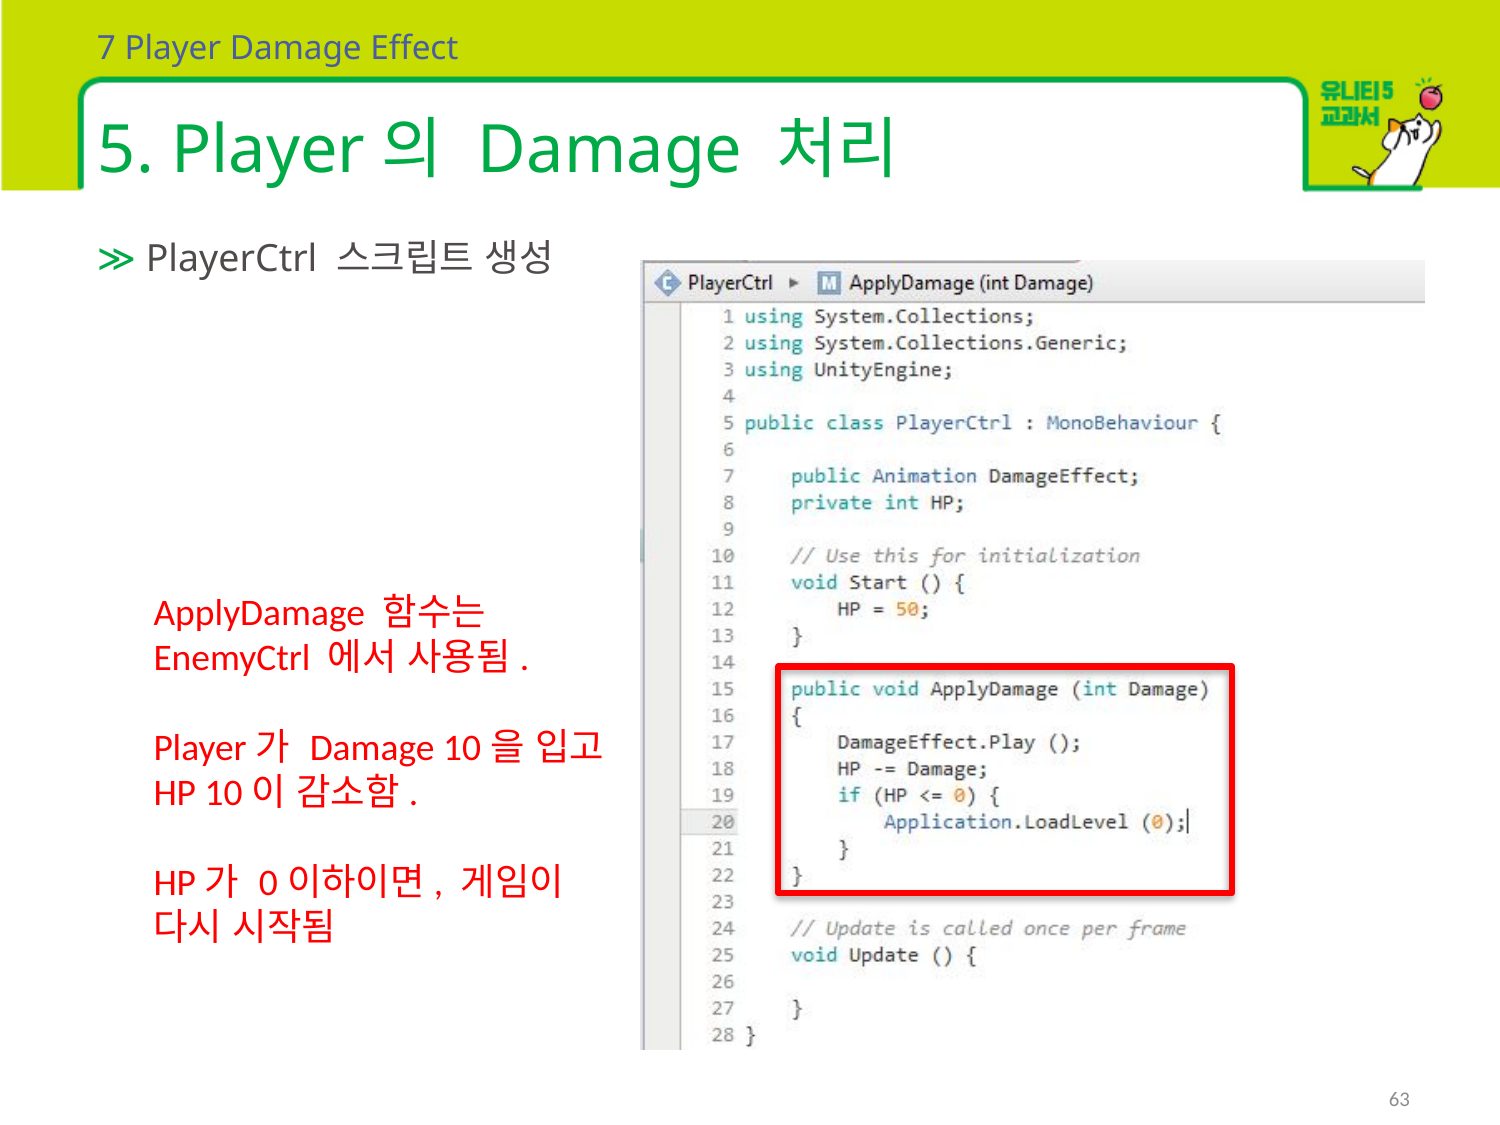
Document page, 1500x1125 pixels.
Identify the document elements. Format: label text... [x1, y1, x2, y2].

list PlayerCtrl 스크립트 생성 [81, 222, 1412, 990]
picture [0, 0, 1500, 1125]
list 7 Player Damage Effect [81, 14, 722, 62]
slide_number 63 [1074, 1074, 1425, 1123]
title 5. Player의 Damage 처리 [82, 61, 1413, 193]
